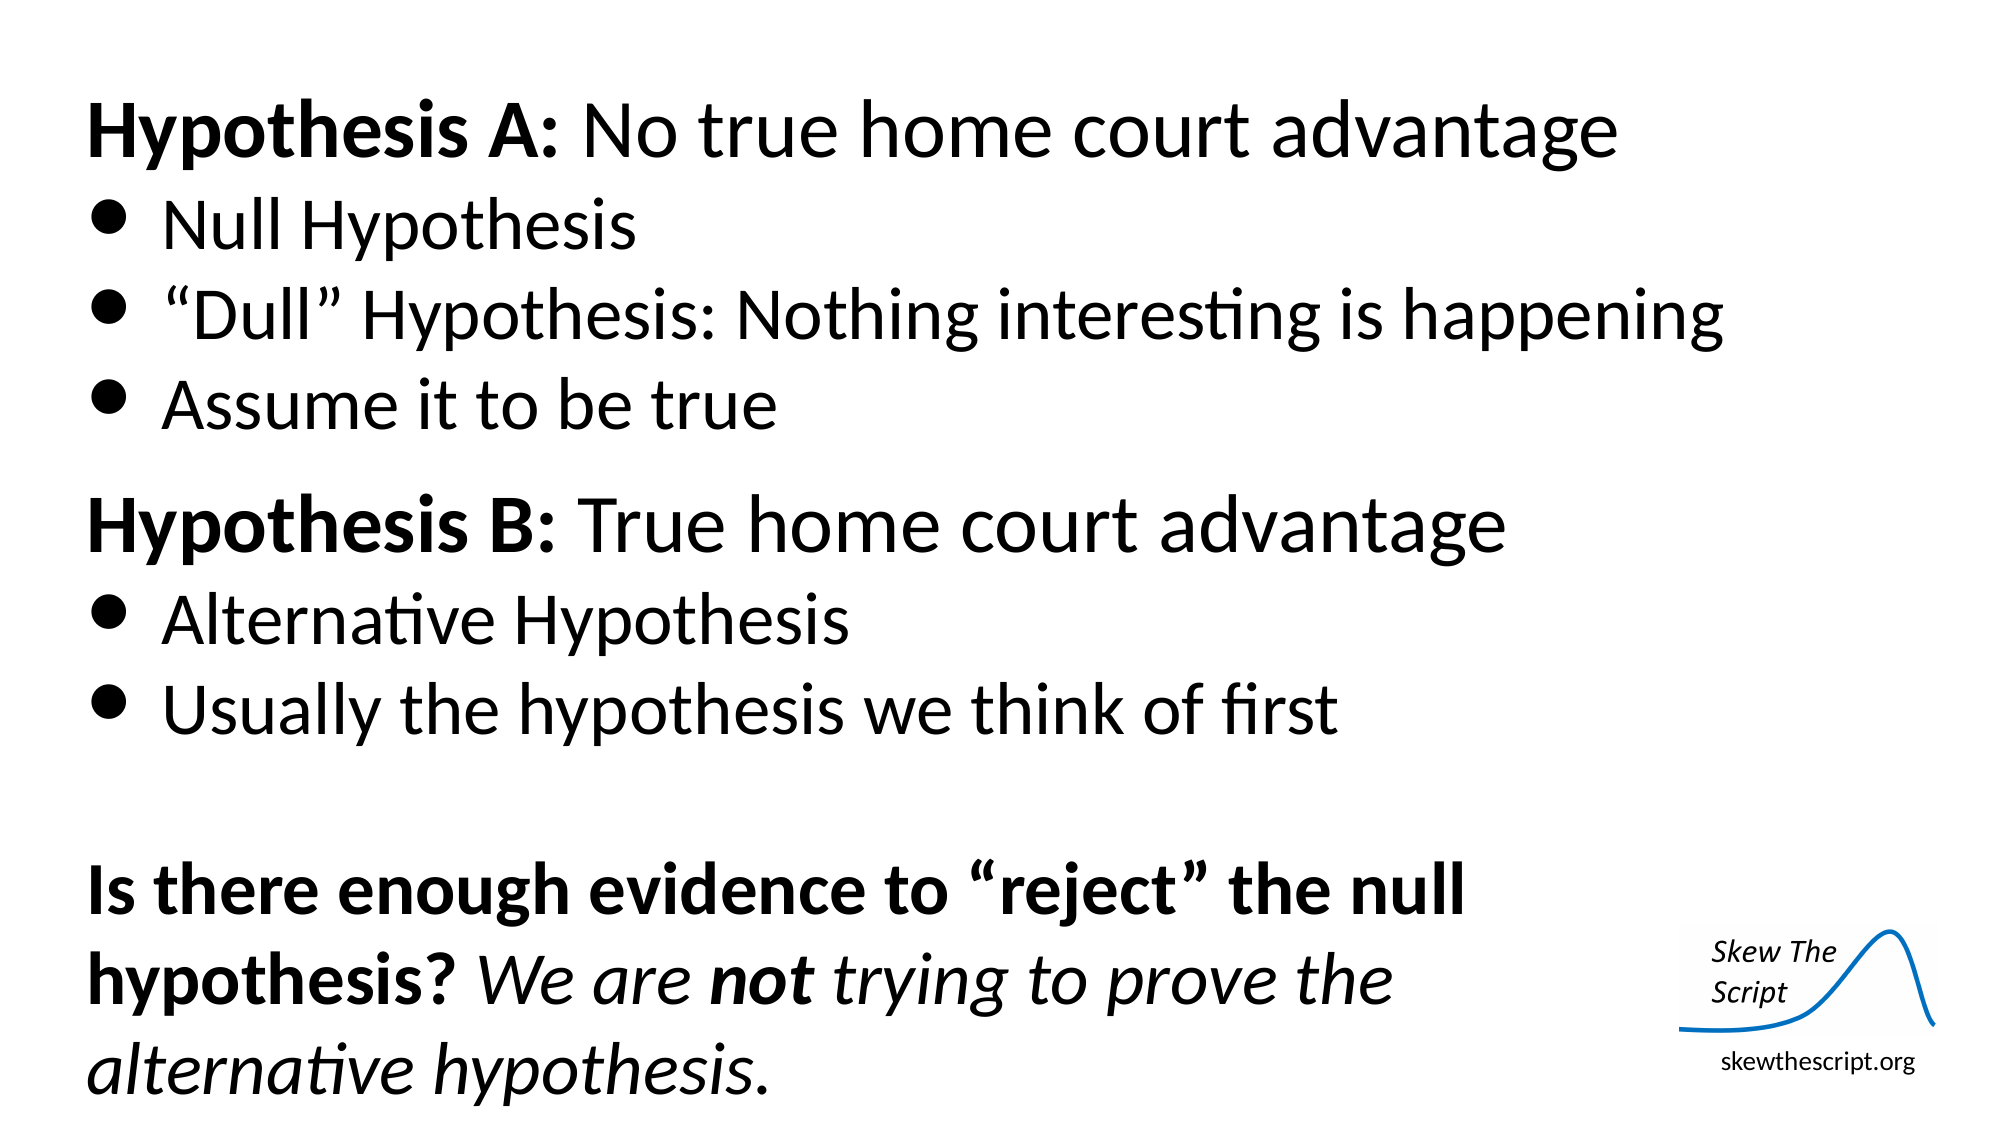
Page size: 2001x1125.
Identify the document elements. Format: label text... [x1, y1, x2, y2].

text_box Hypothesis A: No true home court advantage Null Hypothesis “Dull” Hypothesis: Nothing interesting is happening Assume it to be true Hypothesis B: True home court advantage Alternative Hypothesis Usually the hypothesis we think of first Is there enough evidence to “reject” the null hypothesis? We are not trying to prove the alternative hypothesis. [71, 66, 1805, 1117]
picture [1805, 923, 1938, 1036]
